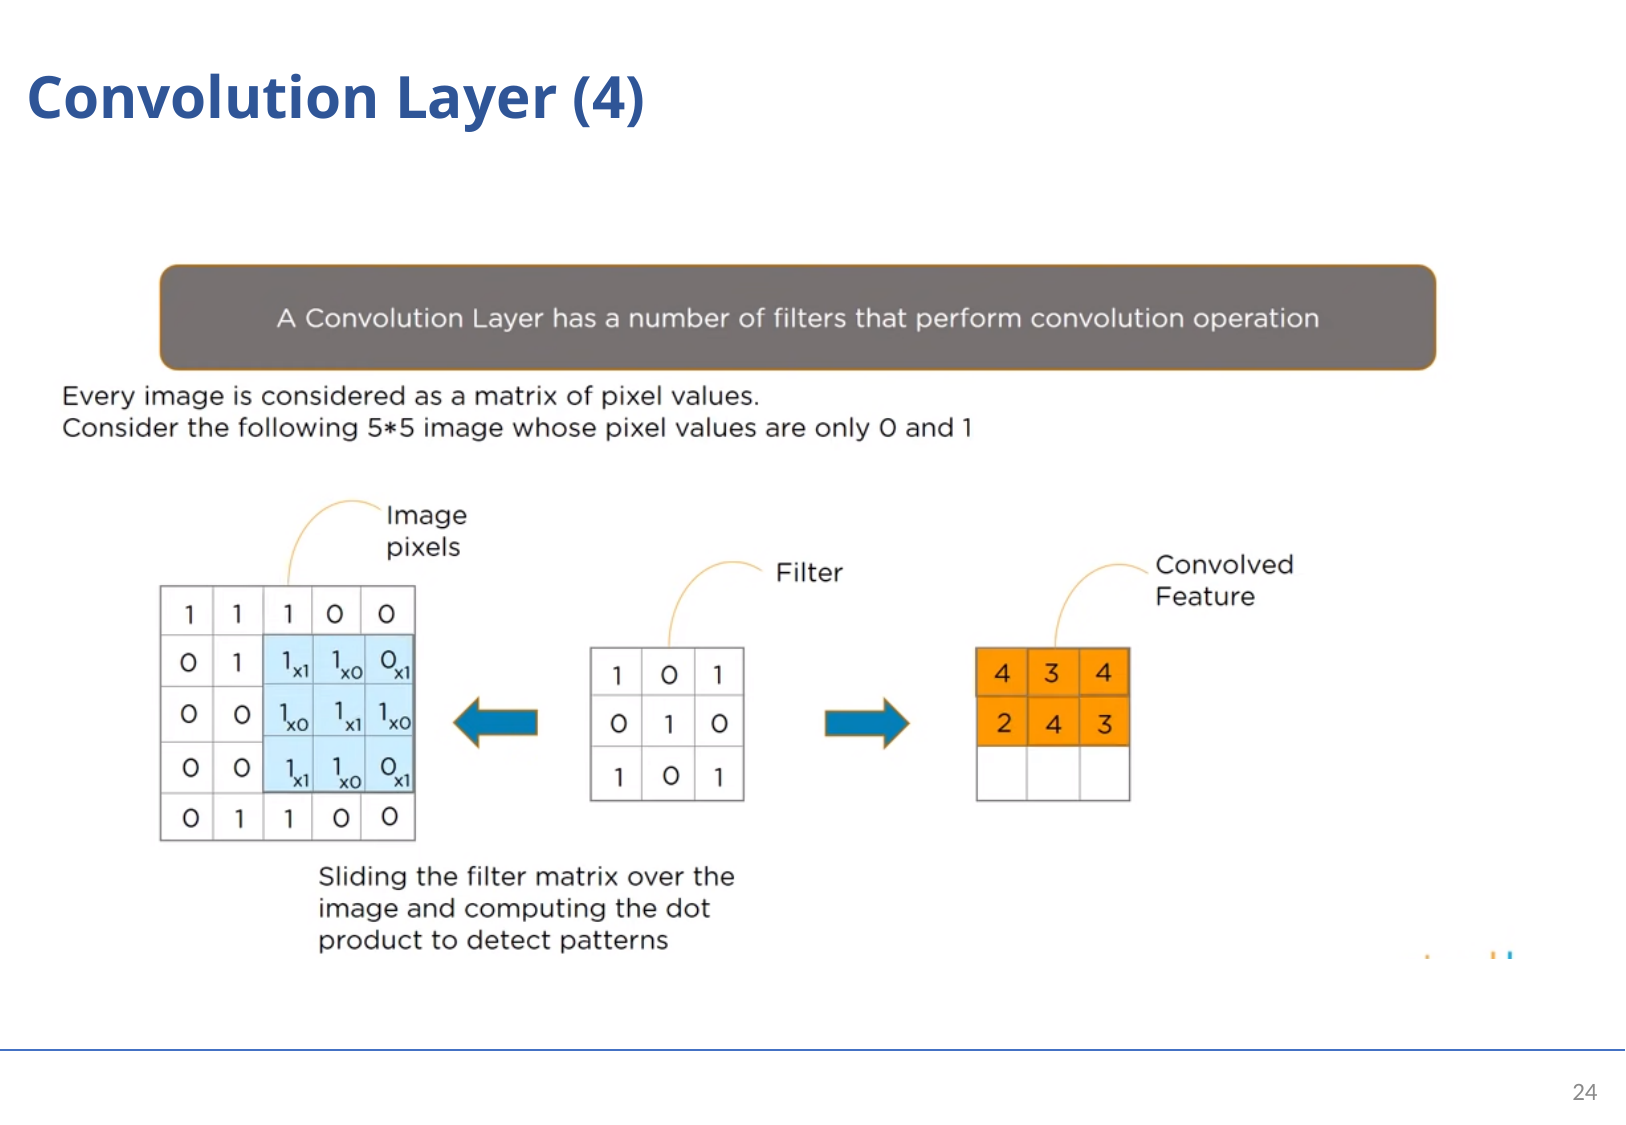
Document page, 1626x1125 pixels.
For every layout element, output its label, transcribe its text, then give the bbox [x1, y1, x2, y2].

slide_number 24 [1552, 1064, 1613, 1117]
title Convolution Layer (4) [26, 26, 1483, 174]
picture [41, 258, 1516, 959]
